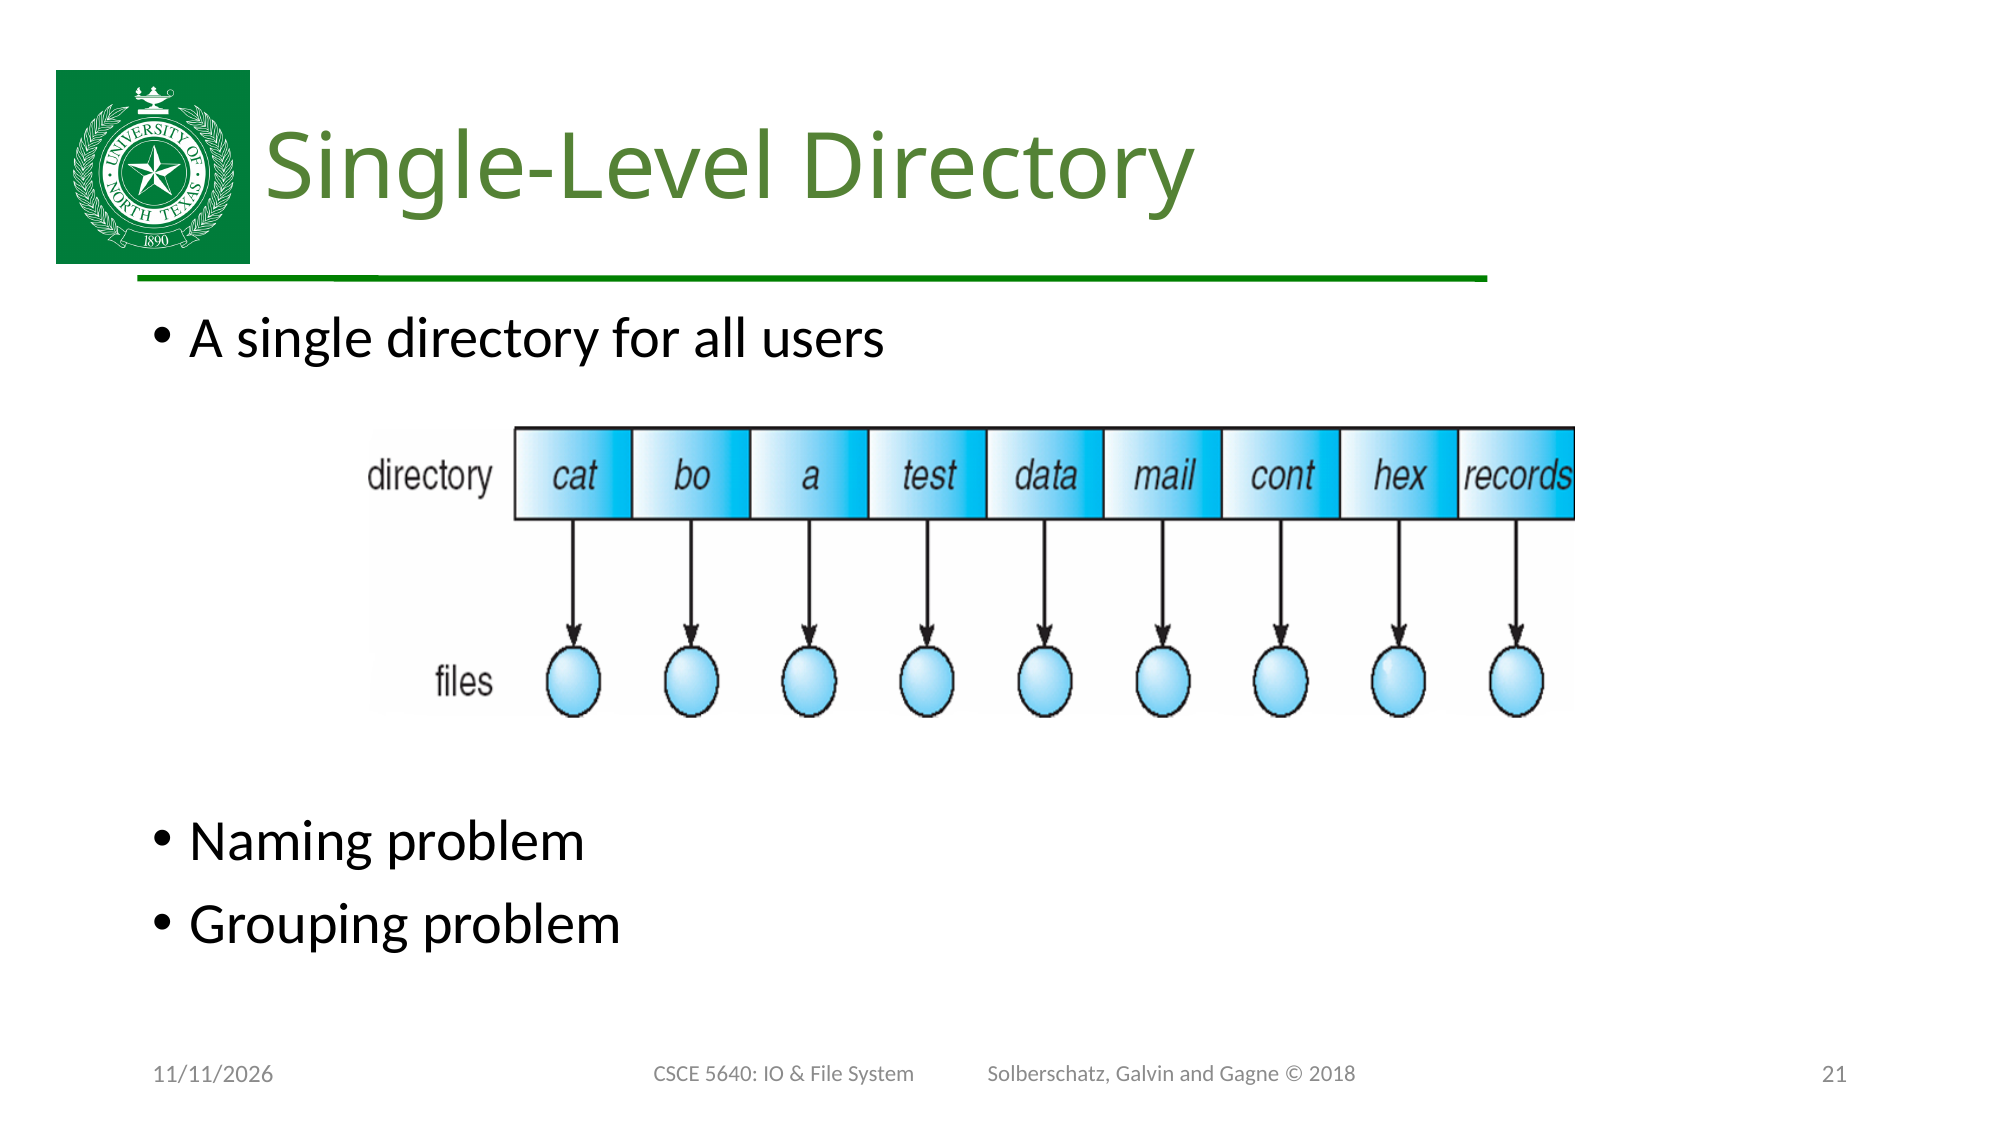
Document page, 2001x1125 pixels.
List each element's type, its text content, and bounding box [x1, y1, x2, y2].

slide_number 21 [1412, 1042, 1863, 1103]
picture [366, 424, 1575, 719]
footer CSCE 5640: IO & File System Solberschatz, Galvin and Gagne © 2018 [617, 1042, 1394, 1103]
picture [1560, 472, 1571, 484]
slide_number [137, 1042, 588, 1103]
picture [1558, 483, 1569, 489]
picture [1562, 467, 1571, 472]
title Single-Level Directory [249, 59, 1863, 278]
list A single directory for all users Naming problem Grouping problem [137, 299, 1863, 1014]
picture [56, 70, 249, 264]
